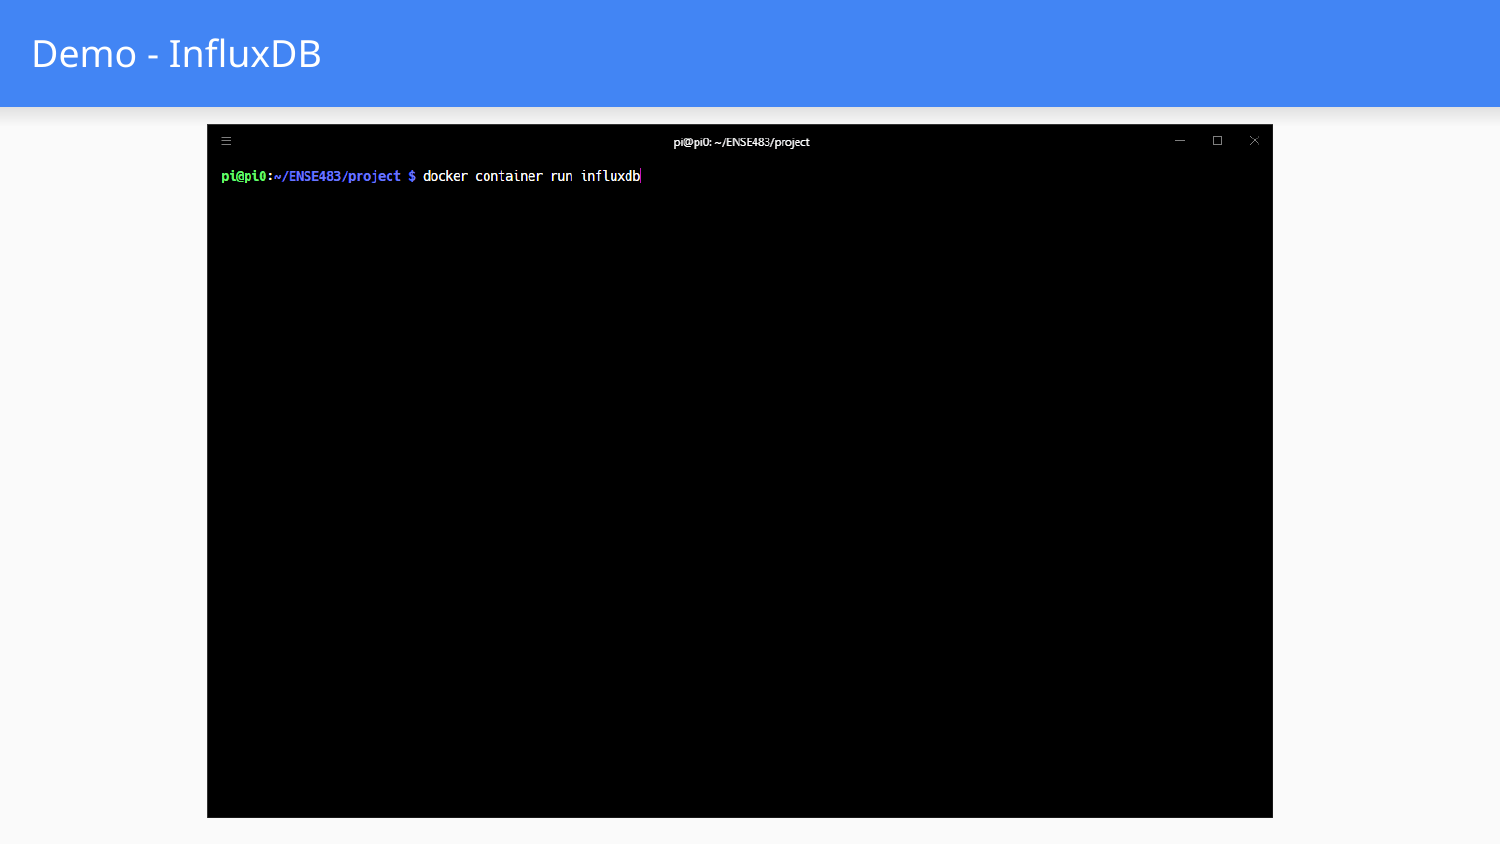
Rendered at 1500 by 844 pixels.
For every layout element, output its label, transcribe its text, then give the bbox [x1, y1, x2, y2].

picture [207, 124, 1273, 818]
title Demo - InfluxDB [16, 2, 1464, 102]
